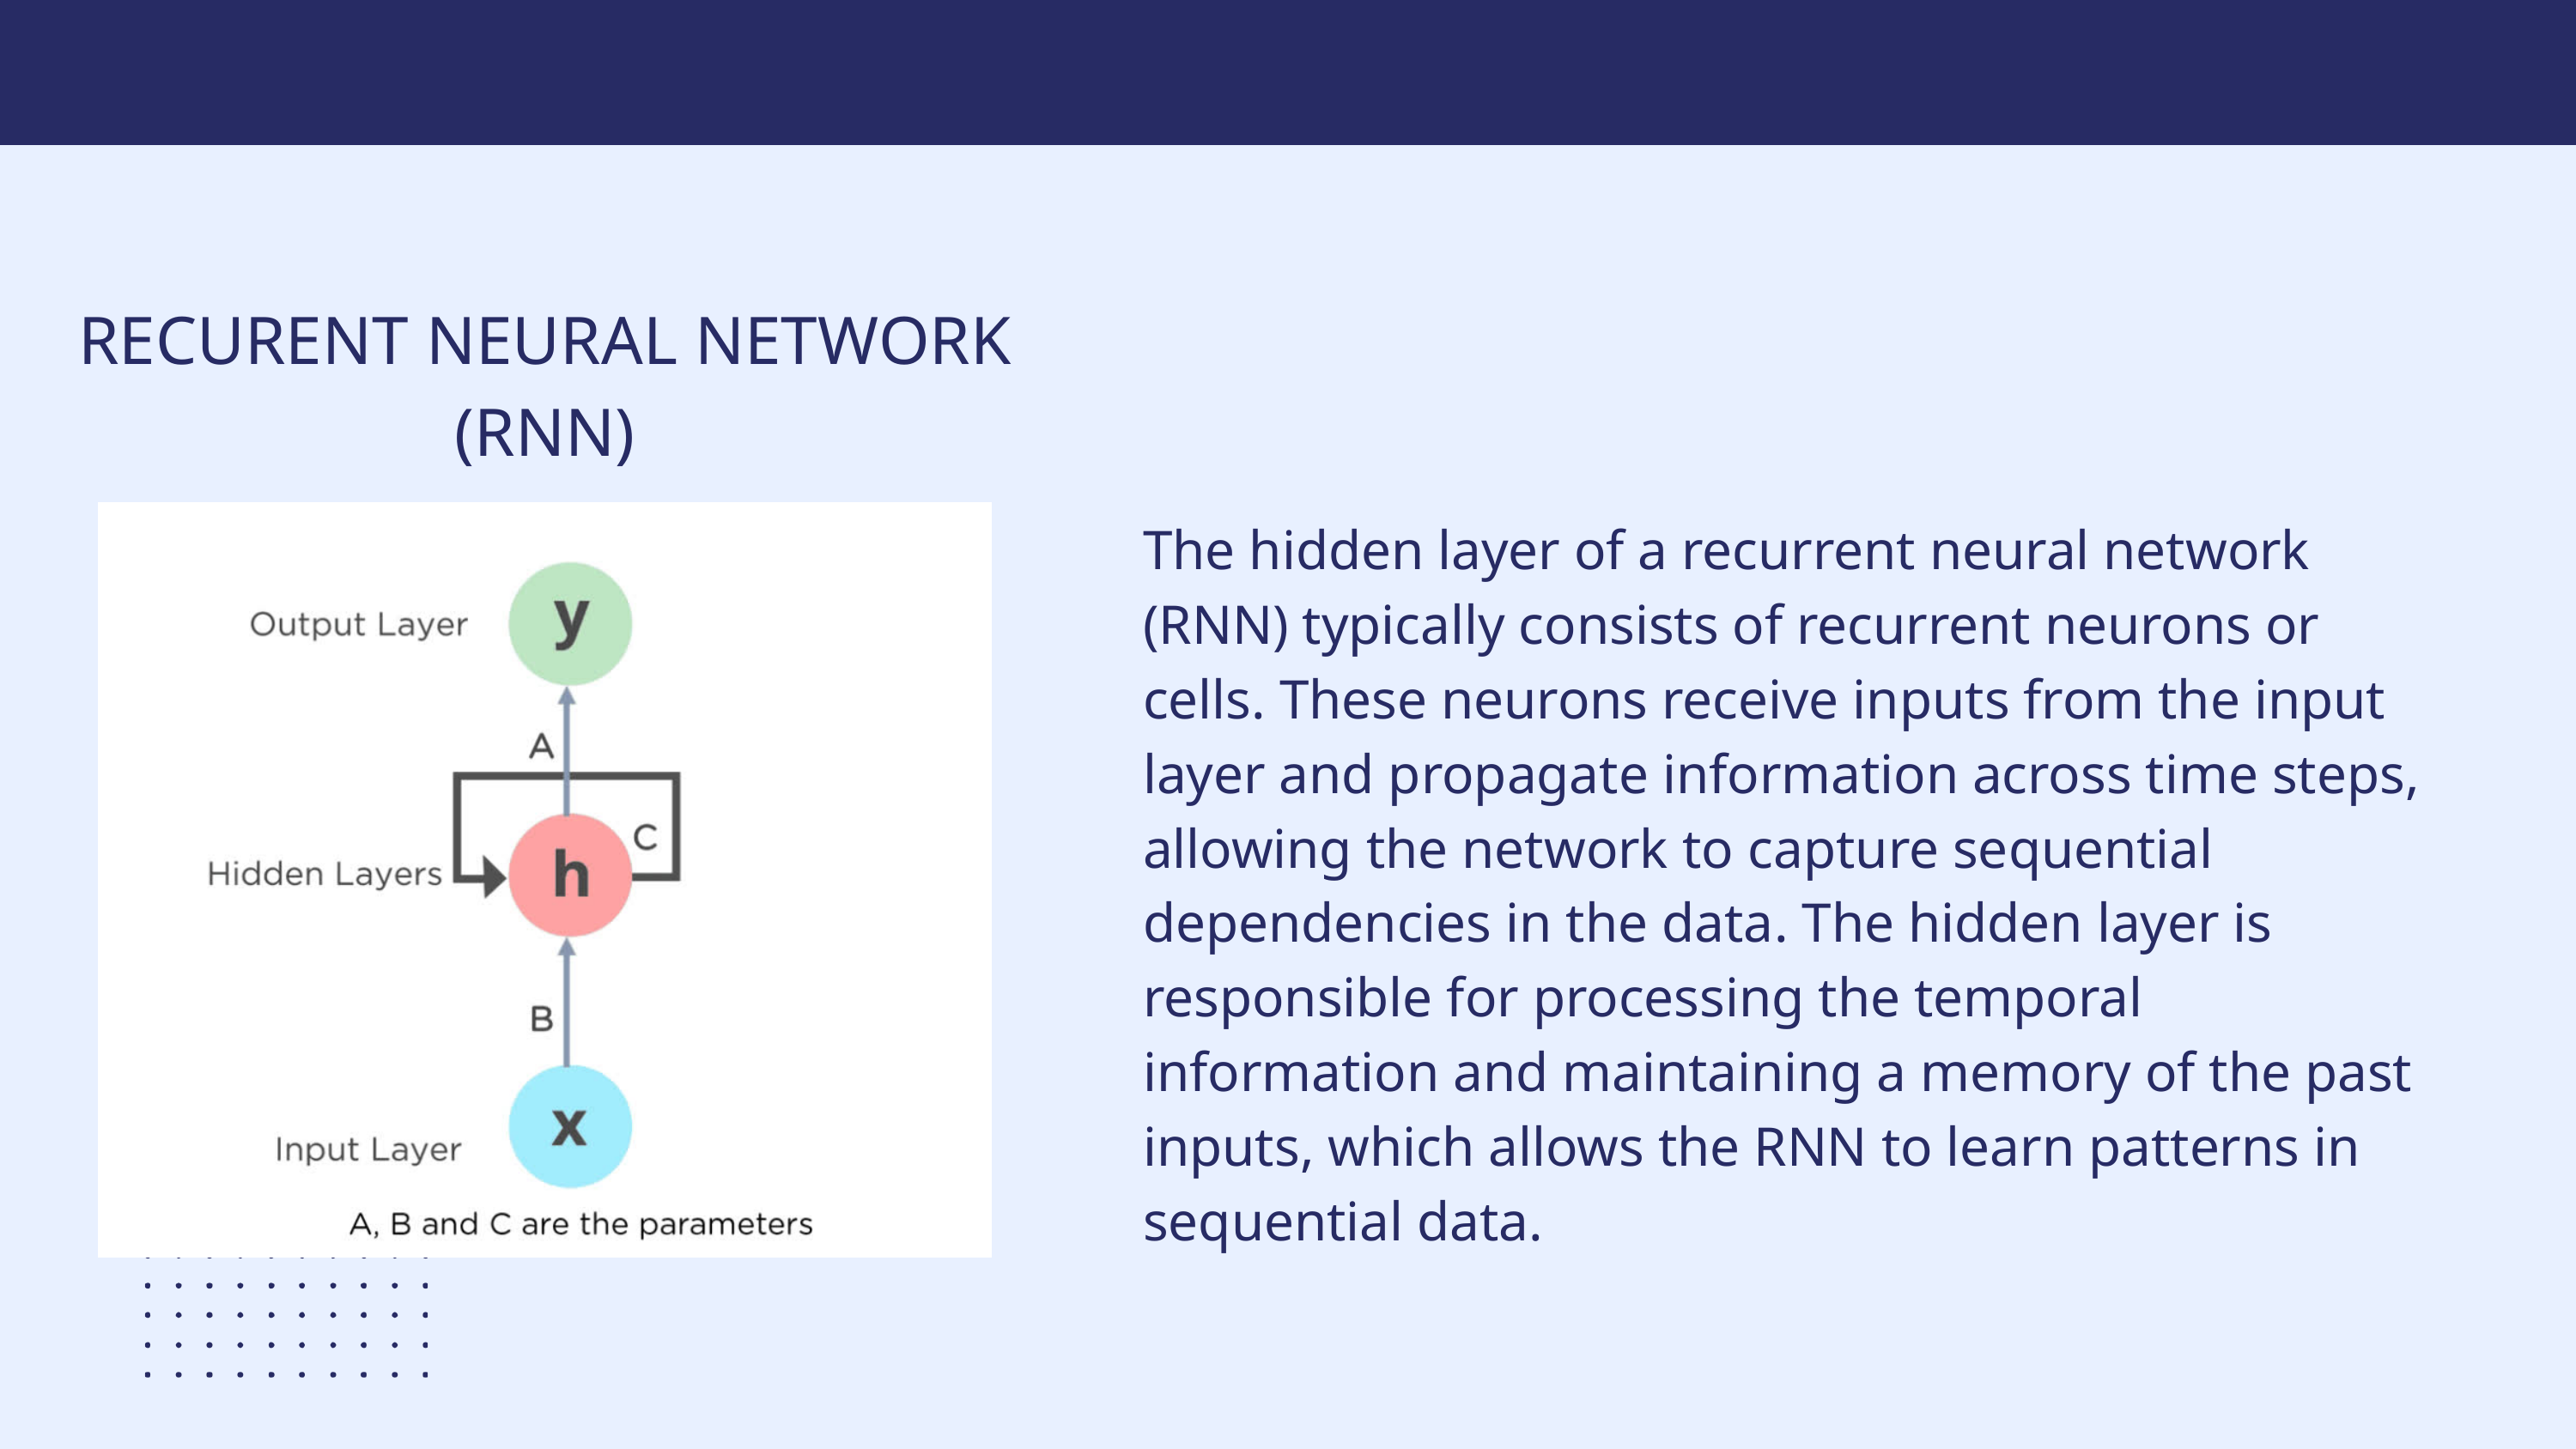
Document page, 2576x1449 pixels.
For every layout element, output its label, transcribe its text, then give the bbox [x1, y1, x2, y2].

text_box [97, 501, 993, 1259]
text_box The hidden layer of a recurrent neural network (RNN) typically consists of recurrent neurons or cells. These neurons receive inputs from the input layer and propagate information across time steps, allowing the network to capture sequential dependencies in the data. The hidden layer is responsible for processing the temporal information and maintaining a memory of the past inputs, which allows the RNN to learn patterns in sequential data. [1143, 506, 2432, 1252]
text_box RECURENT NEURAL NETWORK (RNN) [0, 285, 1189, 470]
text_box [0, 0, 2576, 145]
text_box [144, 1265, 428, 1378]
